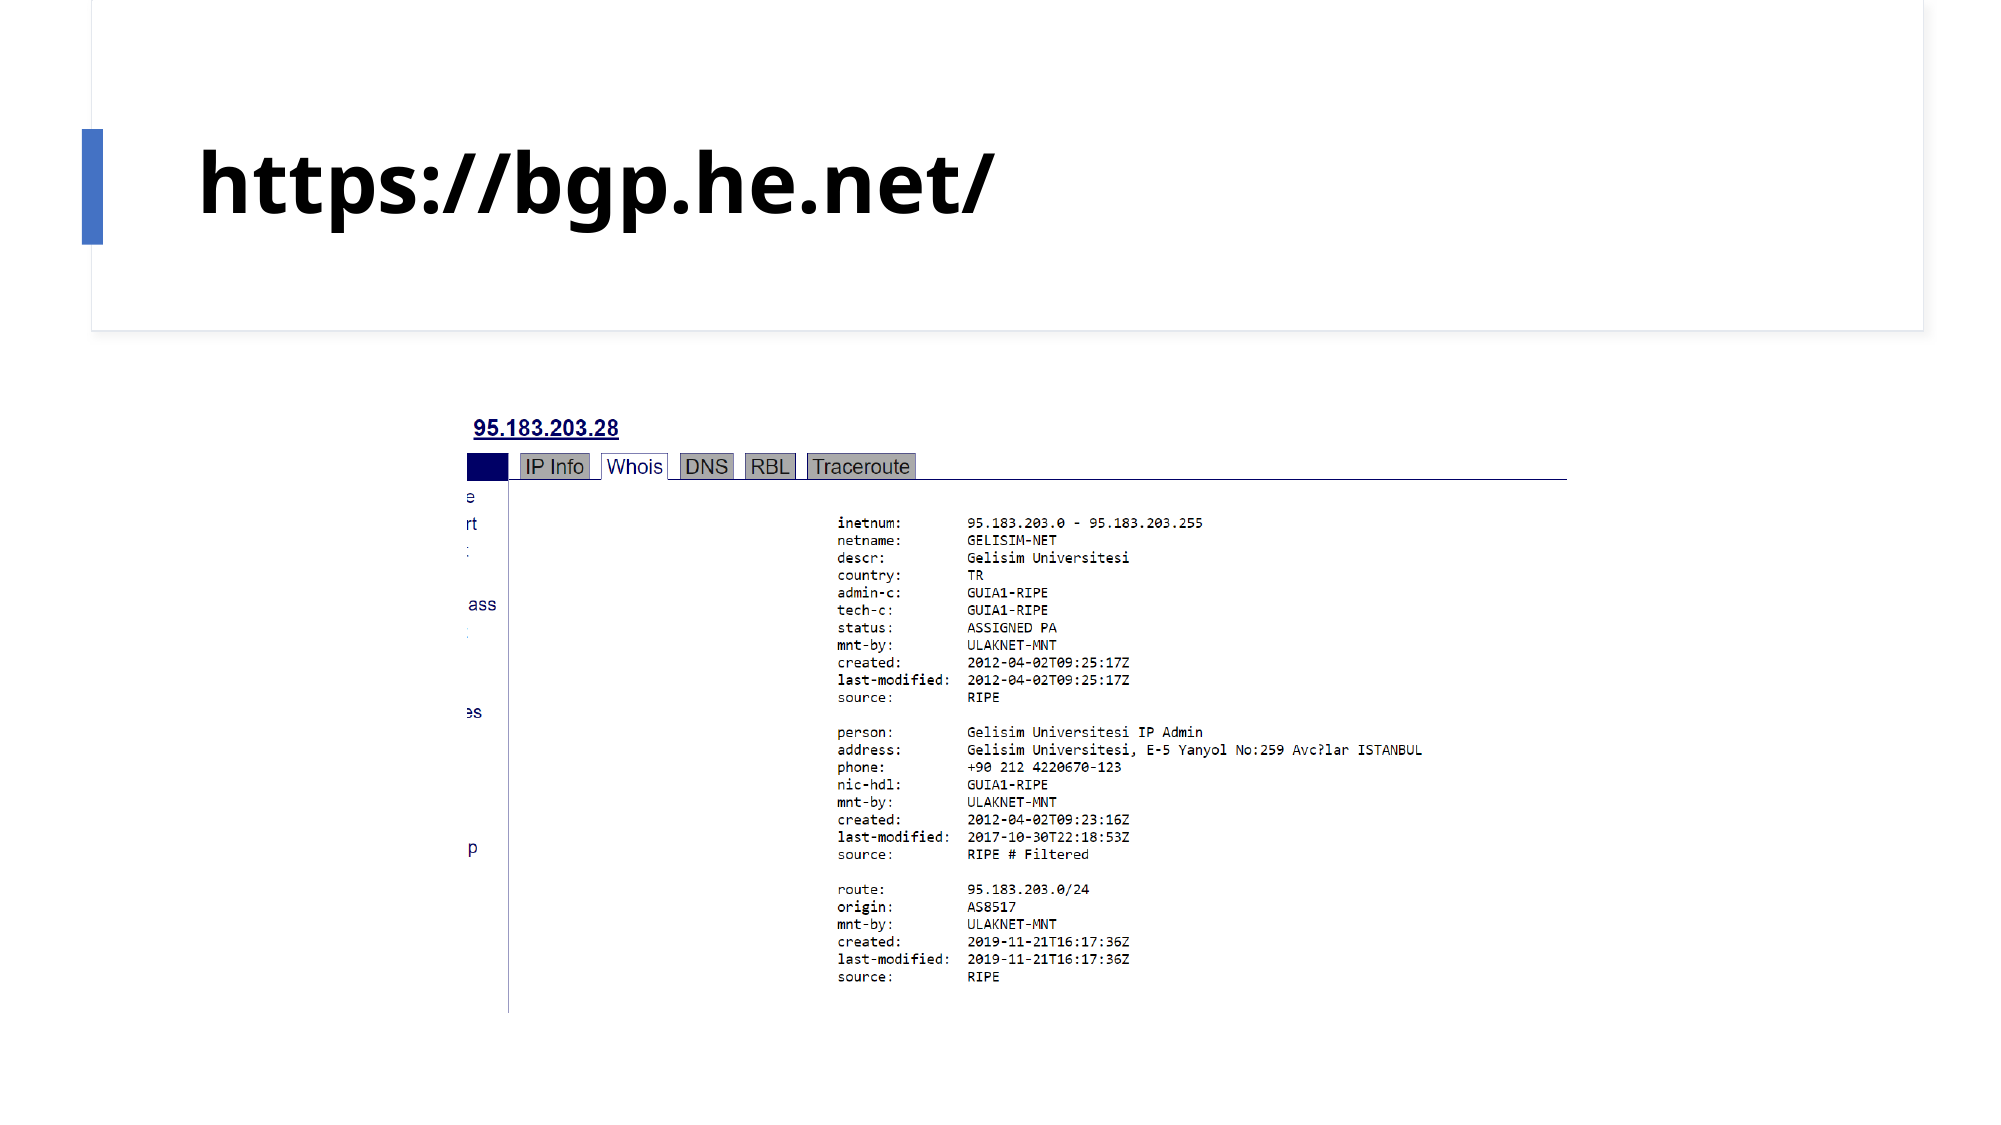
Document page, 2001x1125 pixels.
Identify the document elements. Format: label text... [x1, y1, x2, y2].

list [467, 406, 1567, 1013]
title https://bgp.he.net/ [183, 90, 1851, 284]
